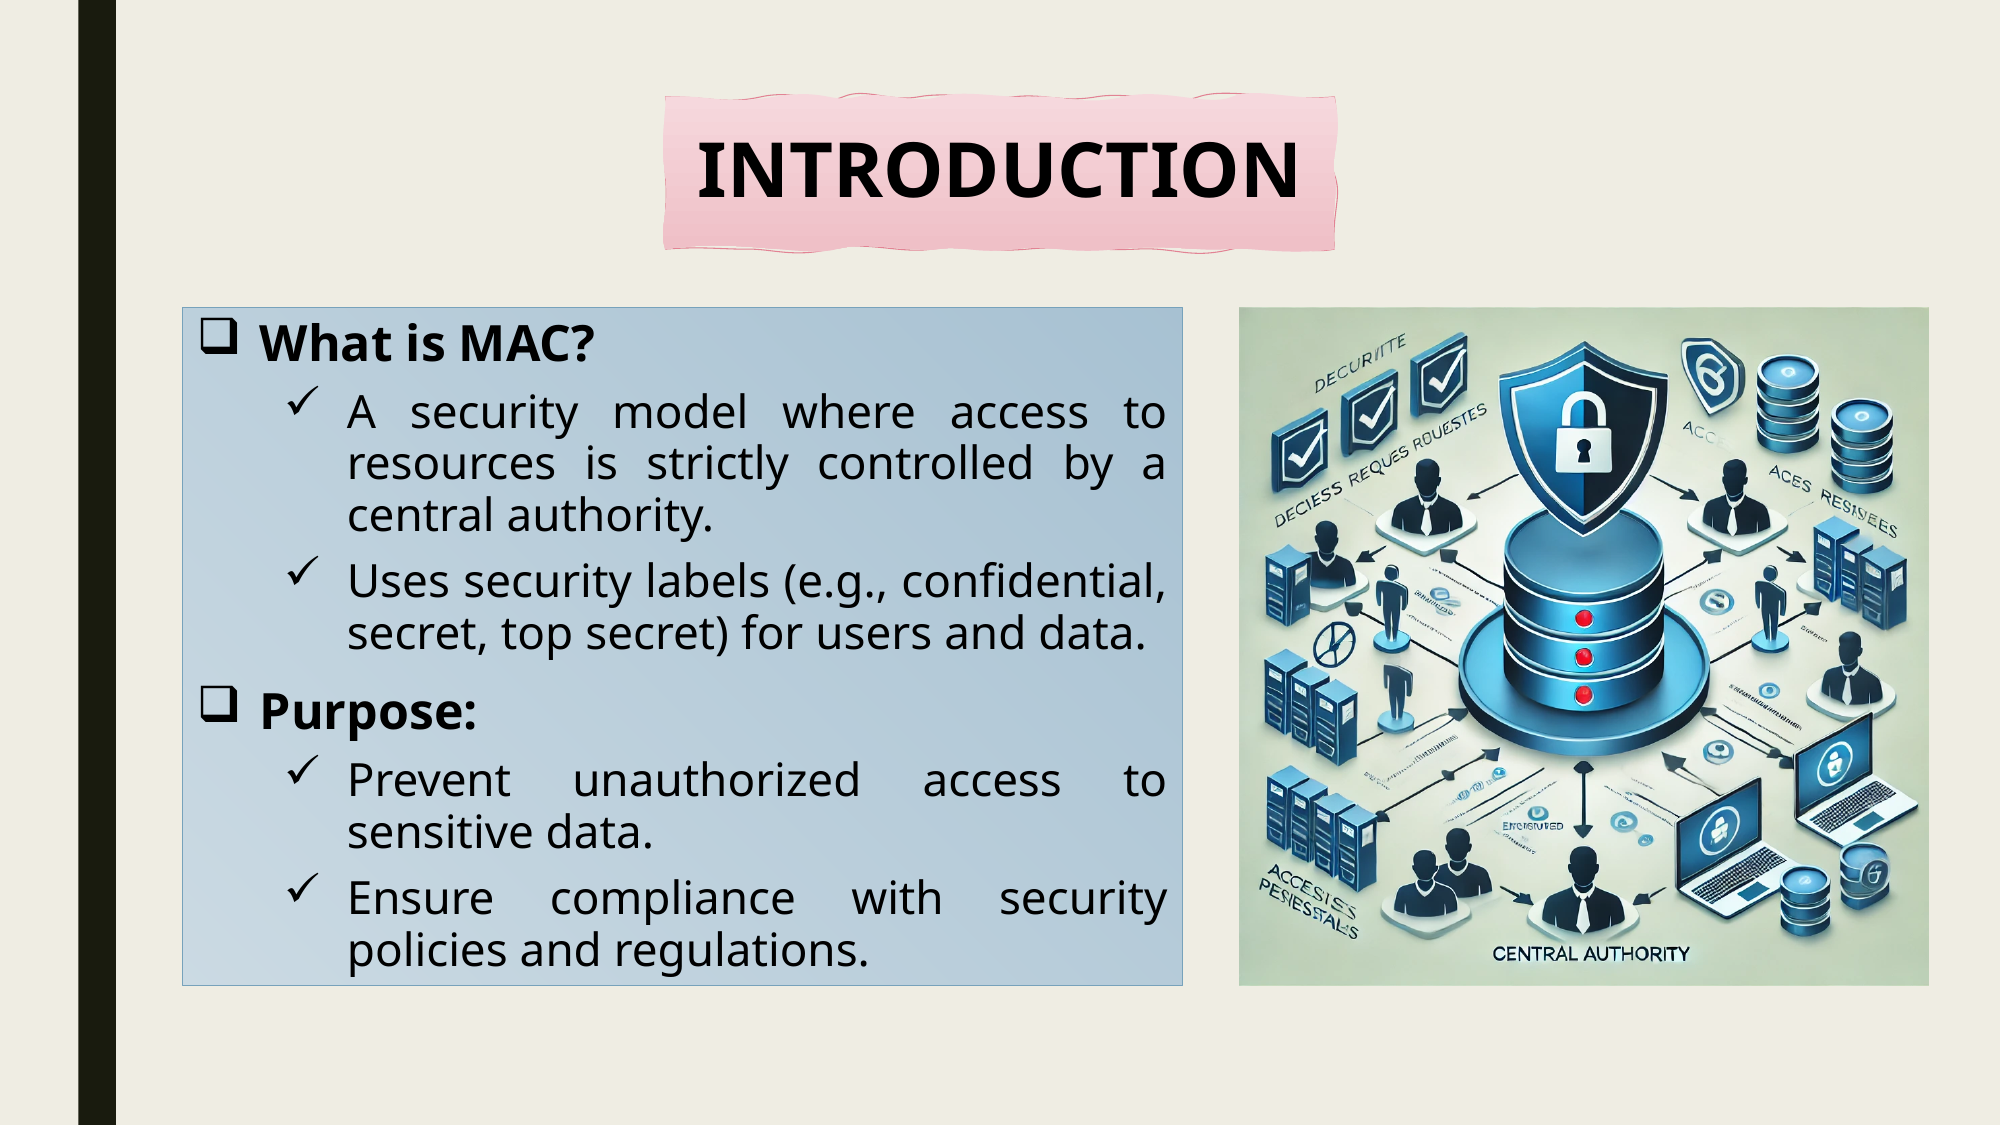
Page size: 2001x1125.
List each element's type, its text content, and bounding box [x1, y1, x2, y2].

picture [1239, 307, 1929, 986]
text_box What is MAC? A security model where access to resources is strictly controlled by a central authority. Uses security labels (e.g., confidential, secret, top secret) for users and data. Purpose: Prevent unauthorized access to sensitive data. Ensure compliance with security policies and regulations. [182, 307, 1183, 986]
text_box INTRODUCTION [663, 92, 1339, 254]
